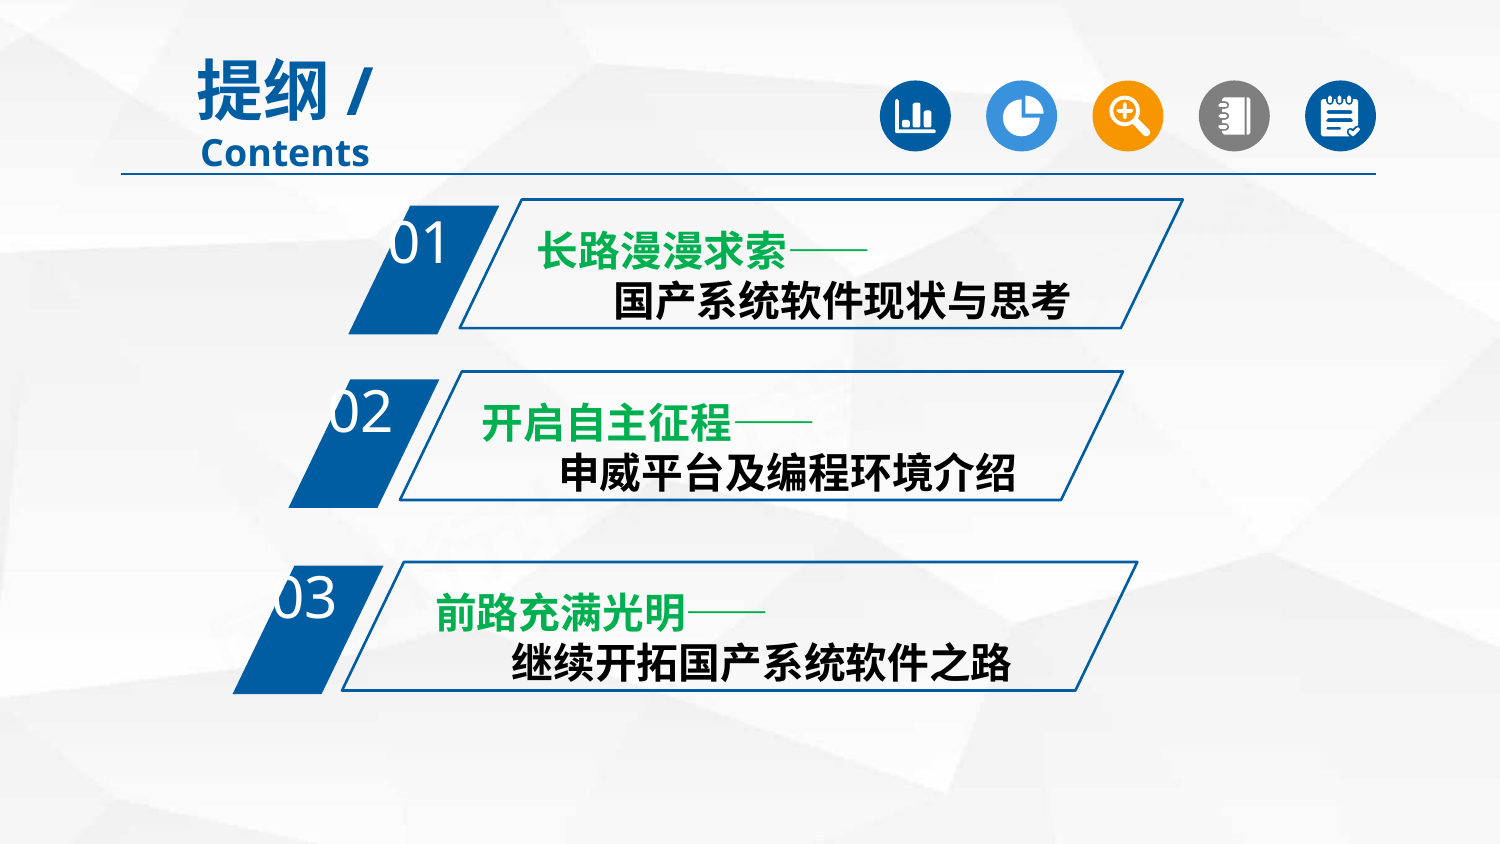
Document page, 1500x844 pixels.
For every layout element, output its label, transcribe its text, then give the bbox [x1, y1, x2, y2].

text_box 提纲/Contents [100, 70, 471, 152]
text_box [879, 79, 952, 152]
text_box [459, 199, 1184, 333]
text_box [985, 79, 1058, 152]
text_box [1304, 79, 1377, 152]
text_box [1198, 79, 1271, 152]
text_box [399, 370, 1124, 504]
picture [0, 0, 1500, 844]
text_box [287, 366, 405, 514]
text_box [341, 561, 1138, 695]
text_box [1091, 80, 1164, 152]
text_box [232, 552, 358, 695]
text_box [347, 196, 463, 345]
